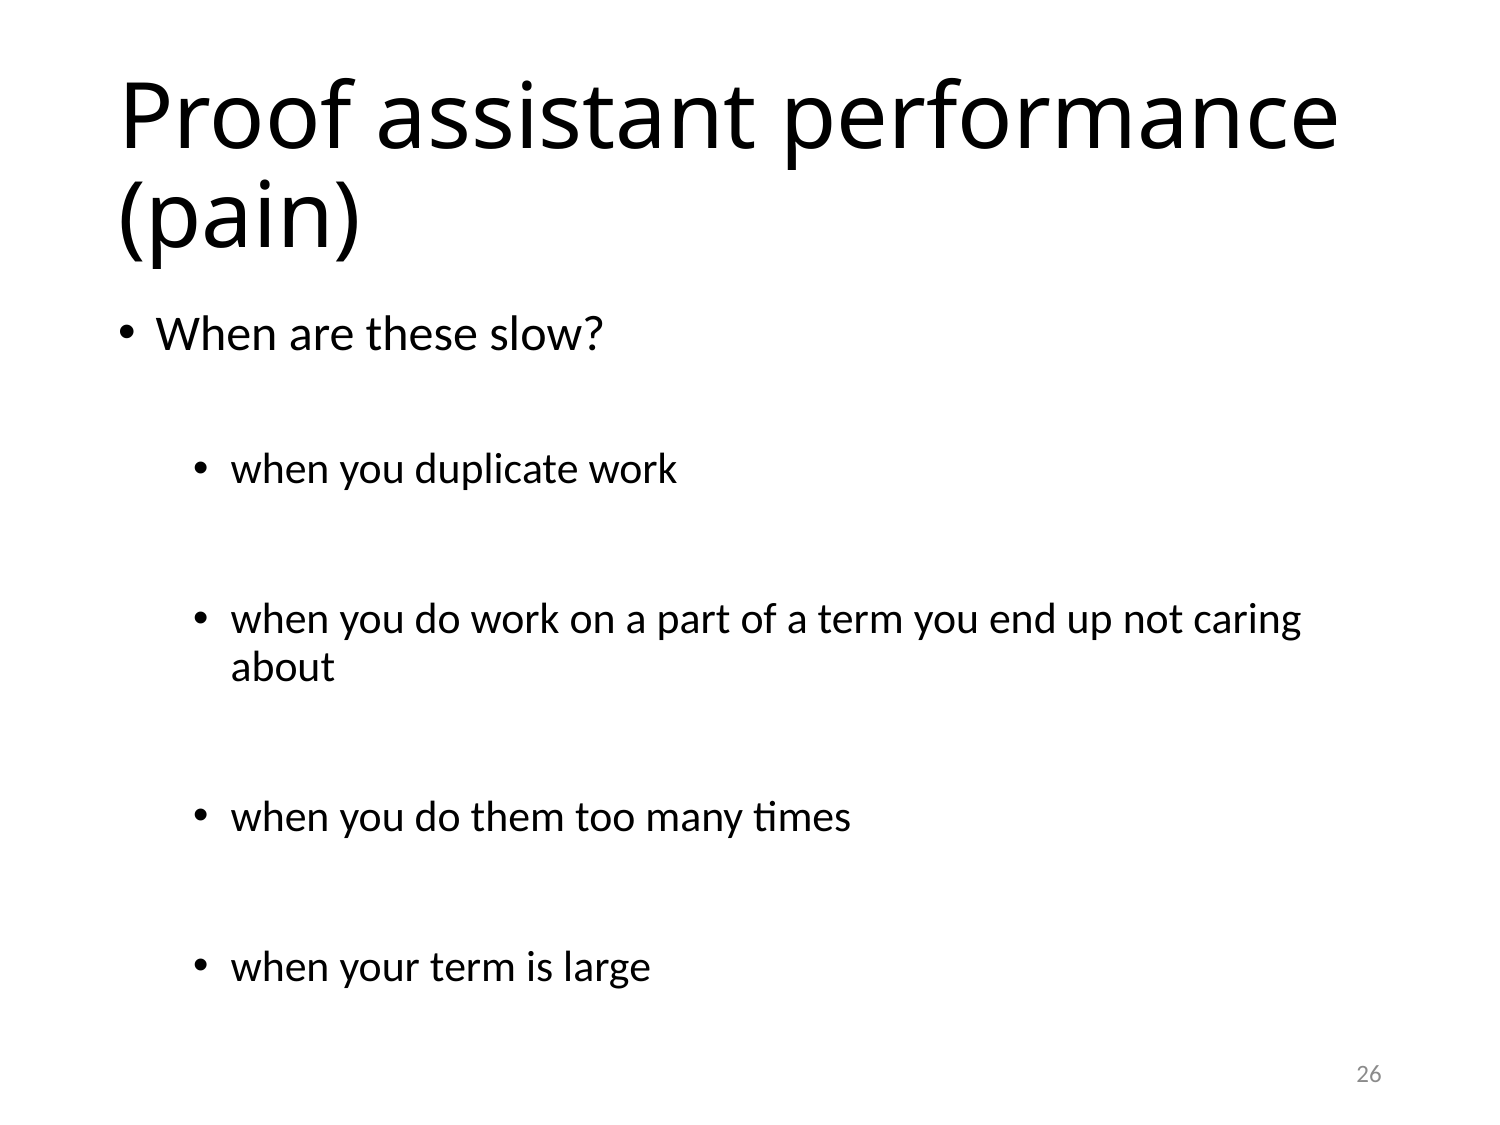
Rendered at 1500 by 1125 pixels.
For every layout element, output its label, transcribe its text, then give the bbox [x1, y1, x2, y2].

title Proof assistant performance (pain) [103, 59, 1500, 278]
slide_number 26 [1059, 1042, 1397, 1103]
list When are these slow? when you duplicate work when you do work on a part of a term you end up not caring about when you do them too many times when your term is large [103, 299, 1397, 1014]
